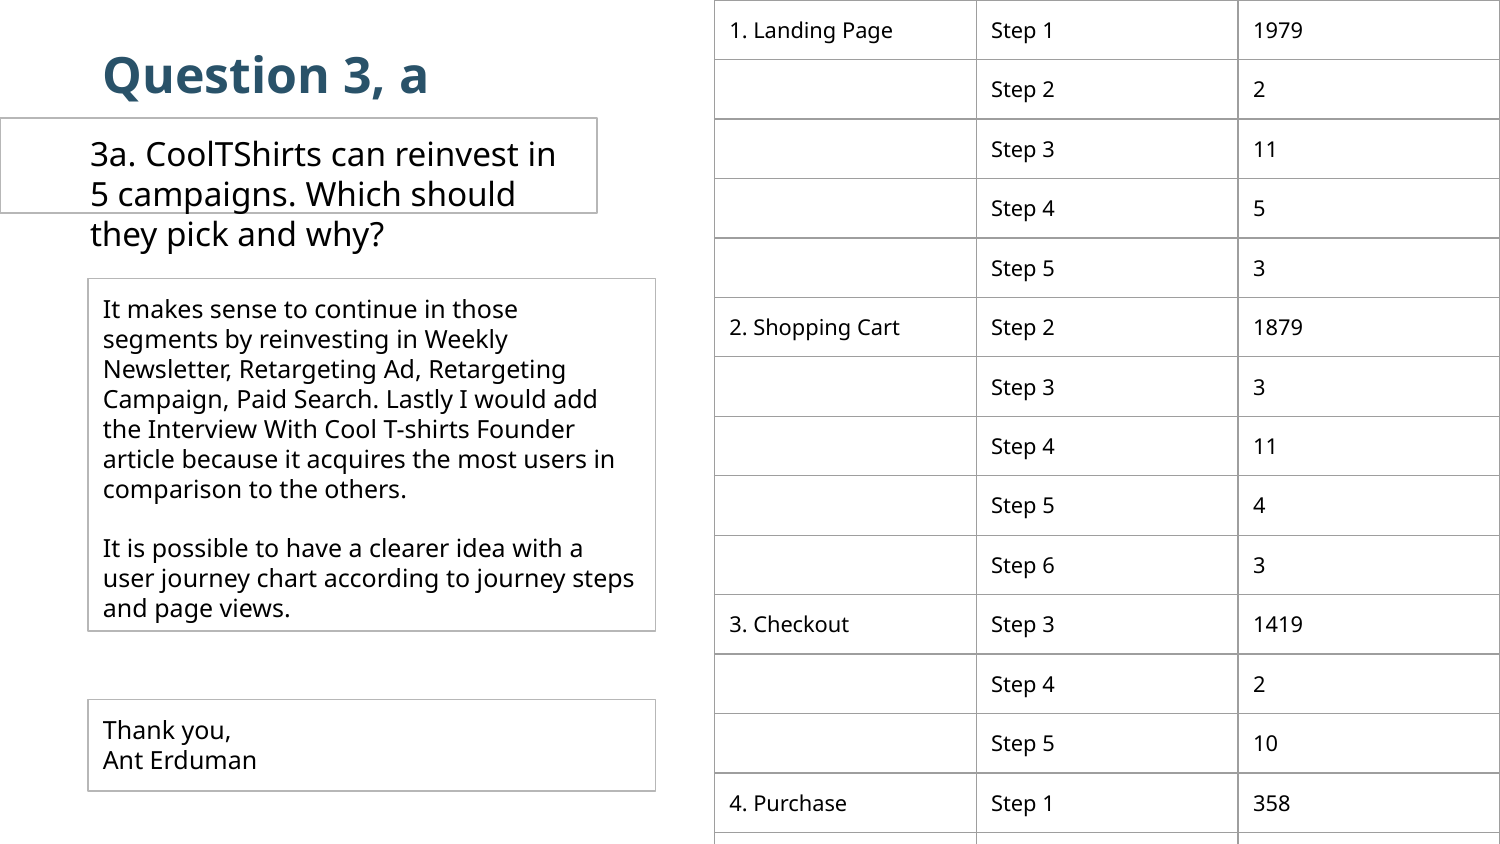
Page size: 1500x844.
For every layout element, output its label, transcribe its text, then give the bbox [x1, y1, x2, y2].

table_cell 1419 [1239, 595, 1499, 653]
table_cell 11 [1239, 120, 1499, 178]
table_cell Step 1 [977, 774, 1237, 832]
table_cell [715, 536, 976, 594]
table_cell [715, 476, 976, 535]
table_cell 3 [1239, 536, 1499, 594]
table_cell 1879 [1239, 298, 1499, 356]
table_cell [715, 179, 976, 237]
table_cell Step 5 [977, 239, 1237, 297]
table_header 1979 [1239, 1, 1499, 59]
table_cell Step 4 [977, 417, 1237, 475]
table_cell 4 [1239, 476, 1499, 535]
table_cell 2 [1239, 60, 1499, 118]
table_header Step 1 [977, 1, 1237, 59]
table_cell Step 4 [977, 179, 1237, 237]
table_cell Step 2 [977, 298, 1237, 356]
text_box Thank you, Ant Erduman [87, 699, 656, 792]
table_cell 10 [1239, 714, 1499, 772]
table_cell [715, 714, 976, 772]
table_cell [715, 833, 976, 844]
table_cell [715, 120, 976, 178]
table_cell [715, 239, 976, 297]
text_box Question 3, a [87, 38, 685, 118]
table_cell [715, 60, 976, 118]
table_cell [715, 357, 976, 416]
table_cell 2 [1239, 655, 1499, 713]
table_cell 4. Purchase [715, 774, 976, 832]
table_cell 5 [1239, 179, 1499, 237]
table_cell 3 [1239, 239, 1499, 297]
table_cell 3 [1239, 357, 1499, 416]
table_header 1. Landing Page [715, 1, 976, 59]
table_cell Step 2 [977, 60, 1237, 118]
text_box 3a. CoolTShirts can reinvest in 5 campaigns. Which should they pick and why? [0, 117, 597, 213]
table_cell Step 4 [977, 655, 1237, 713]
table_cell Step 1 [977, 833, 1237, 844]
table_cell 3. Checkout [715, 595, 976, 653]
table_cell Step 3 [977, 595, 1237, 653]
table_cell Step 6 [977, 536, 1237, 594]
table_cell 11 [1239, 417, 1499, 475]
table_cell Step 3 [977, 357, 1237, 416]
table_cell Step 3 [977, 120, 1237, 178]
table_cell Step 5 [977, 714, 1237, 772]
table_cell 2. Shopping Cart [715, 298, 976, 356]
table_cell Step 5 [977, 476, 1237, 535]
text_box It makes sense to continue in those segments by reinvesting in Weekly Newsletter, Retargeting Ad, Retargeting Campaign, Paid Search. Lastly I would add the Interview With Cool T-shirts Founder article because it acquires the most users in comparison to the others. It is possible to have a clearer idea with a user journey chart according to journey steps and page views. [87, 278, 656, 631]
table_cell 3 [1239, 833, 1499, 844]
table_cell [715, 655, 976, 713]
table_cell [715, 417, 976, 475]
table_cell 358 [1239, 774, 1499, 832]
